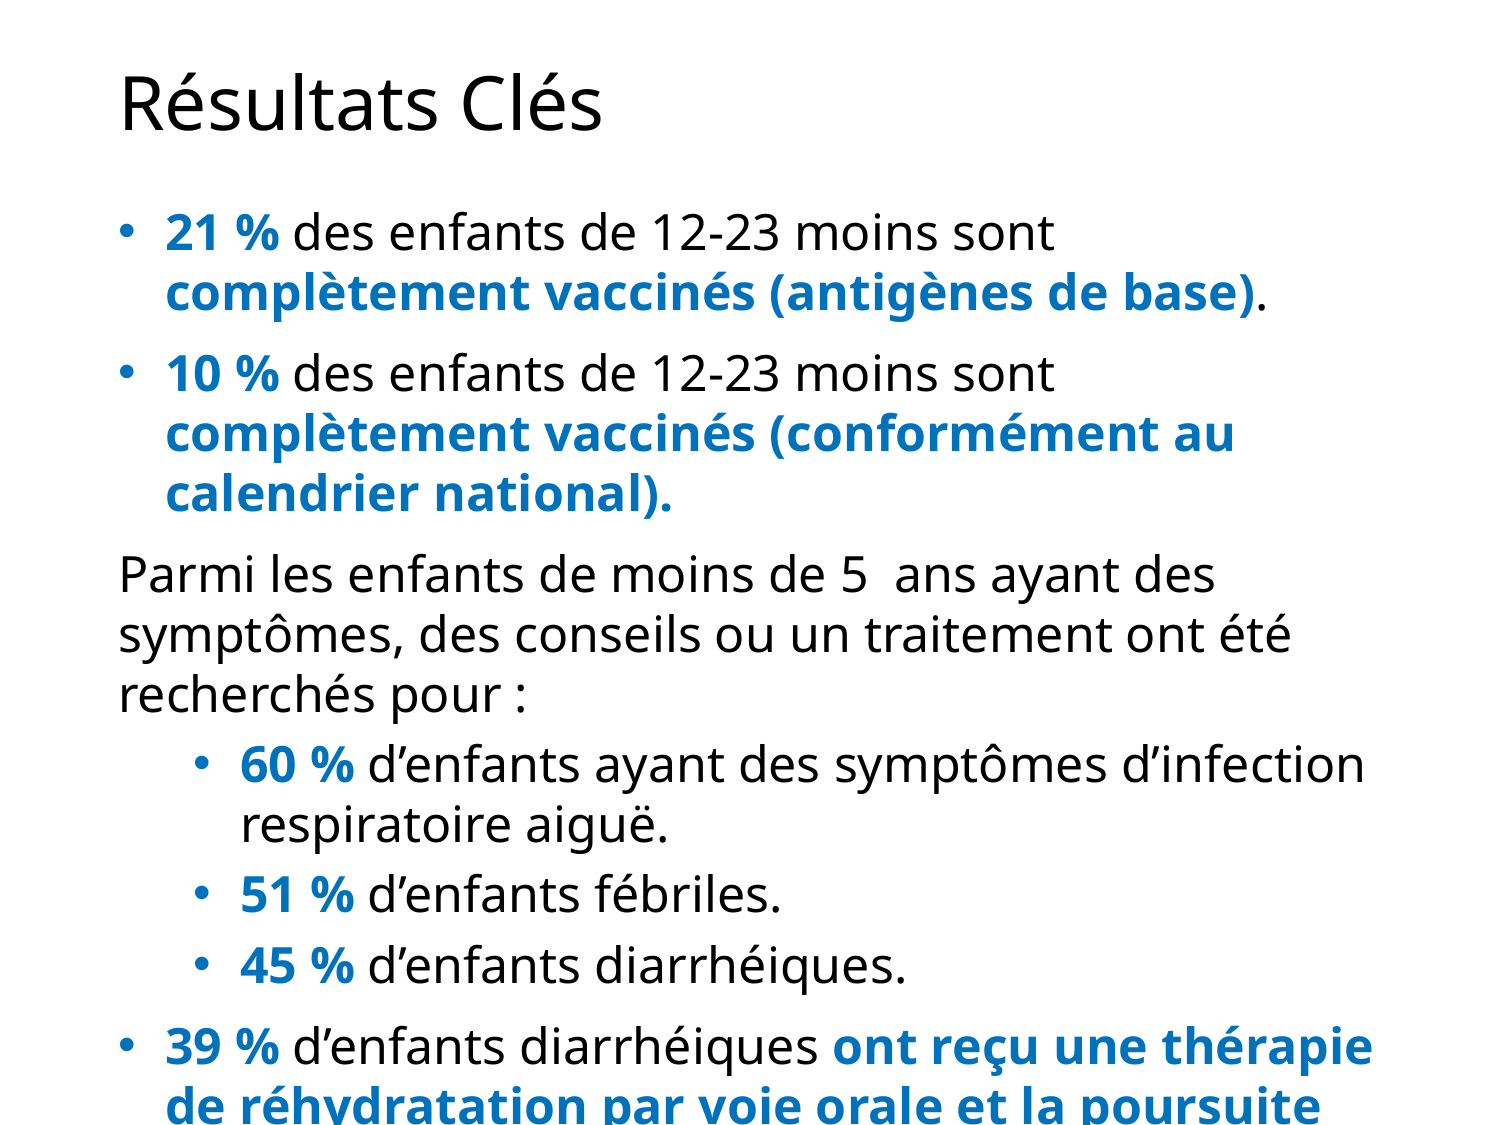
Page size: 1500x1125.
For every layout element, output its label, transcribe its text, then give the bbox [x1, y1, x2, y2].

title Résultats Clés [103, 48, 1397, 164]
list 21 % des enfants de 12-23 moins sont complètement vaccinés (antigènes de base). 10 % des enfants de 12-23 moins sont complètement vaccinés (conformément au calendrier national). Parmi les enfants de moins de 5 ans ayant des symptômes, des conseils ou un traitement ont été recherchés pour : 60 % d’enfants ayant des symptômes d’infection respiratoire aiguë. 51 % d’enfants fébriles. 45 % d’enfants diarrhéiques. 39 % d’enfants diarrhéiques ont reçu une thérapie de réhydratation par voie orale et la poursuite d’alimentation. [103, 192, 1433, 1077]
